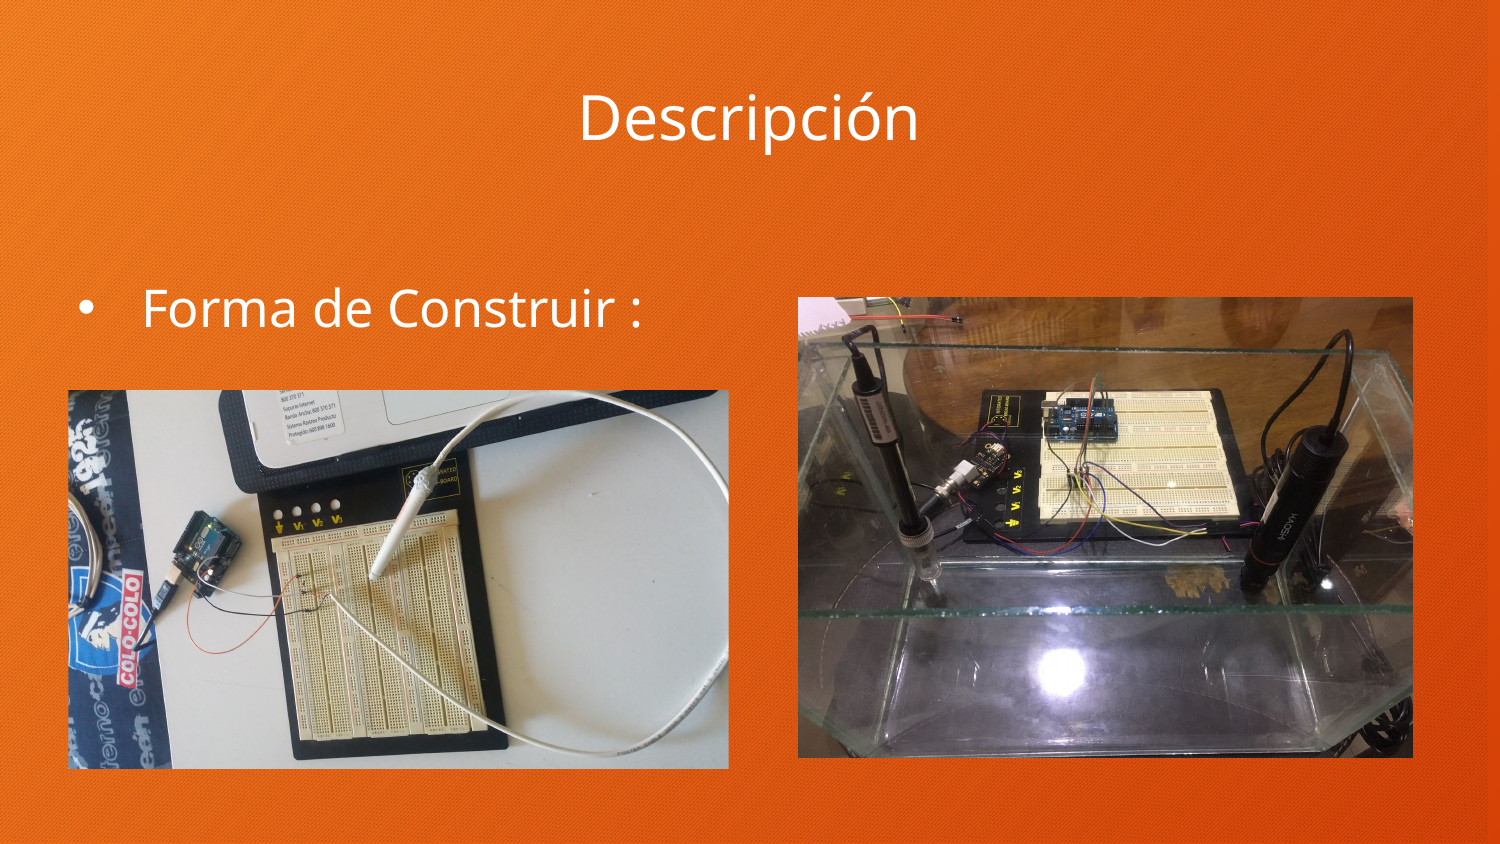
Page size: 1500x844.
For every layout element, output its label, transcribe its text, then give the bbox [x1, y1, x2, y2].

list Forma de Construir : [51, 189, 1449, 750]
picture [798, 297, 1413, 758]
picture [68, 390, 729, 769]
title Descripción [51, 72, 1449, 167]
